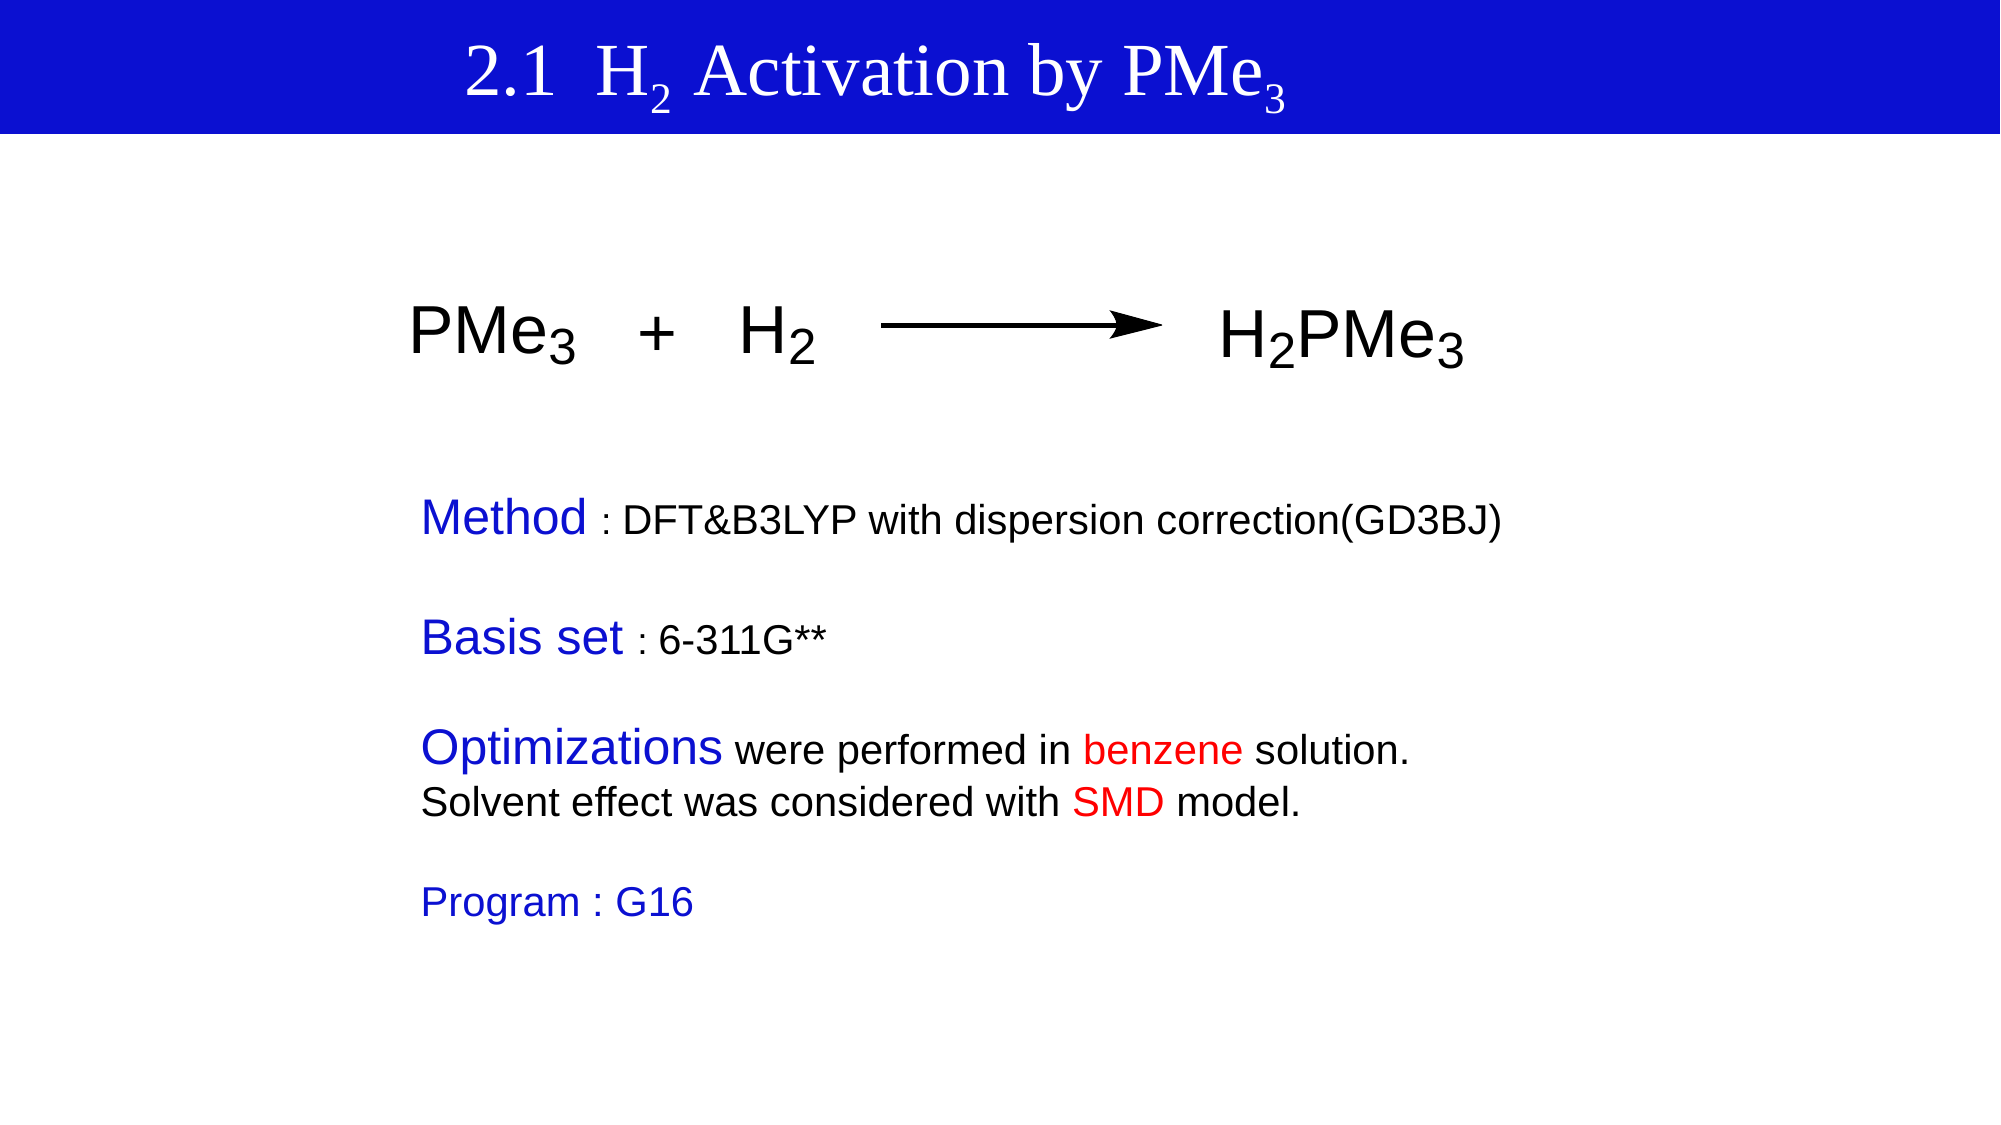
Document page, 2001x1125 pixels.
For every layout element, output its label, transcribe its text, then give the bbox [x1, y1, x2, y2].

text_box Method : DFT&B3LYP with dispersion correction(GD3BJ) Basis set : 6-311G** Optimizations were performed in benzene solution. Solvent effect was considered with SMD model. Program : G16 [405, 477, 1689, 978]
text_box [0, 0, 2000, 134]
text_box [405, 297, 1496, 421]
text_box 2.1 H2 Activation by PMe3 [449, 12, 1594, 130]
